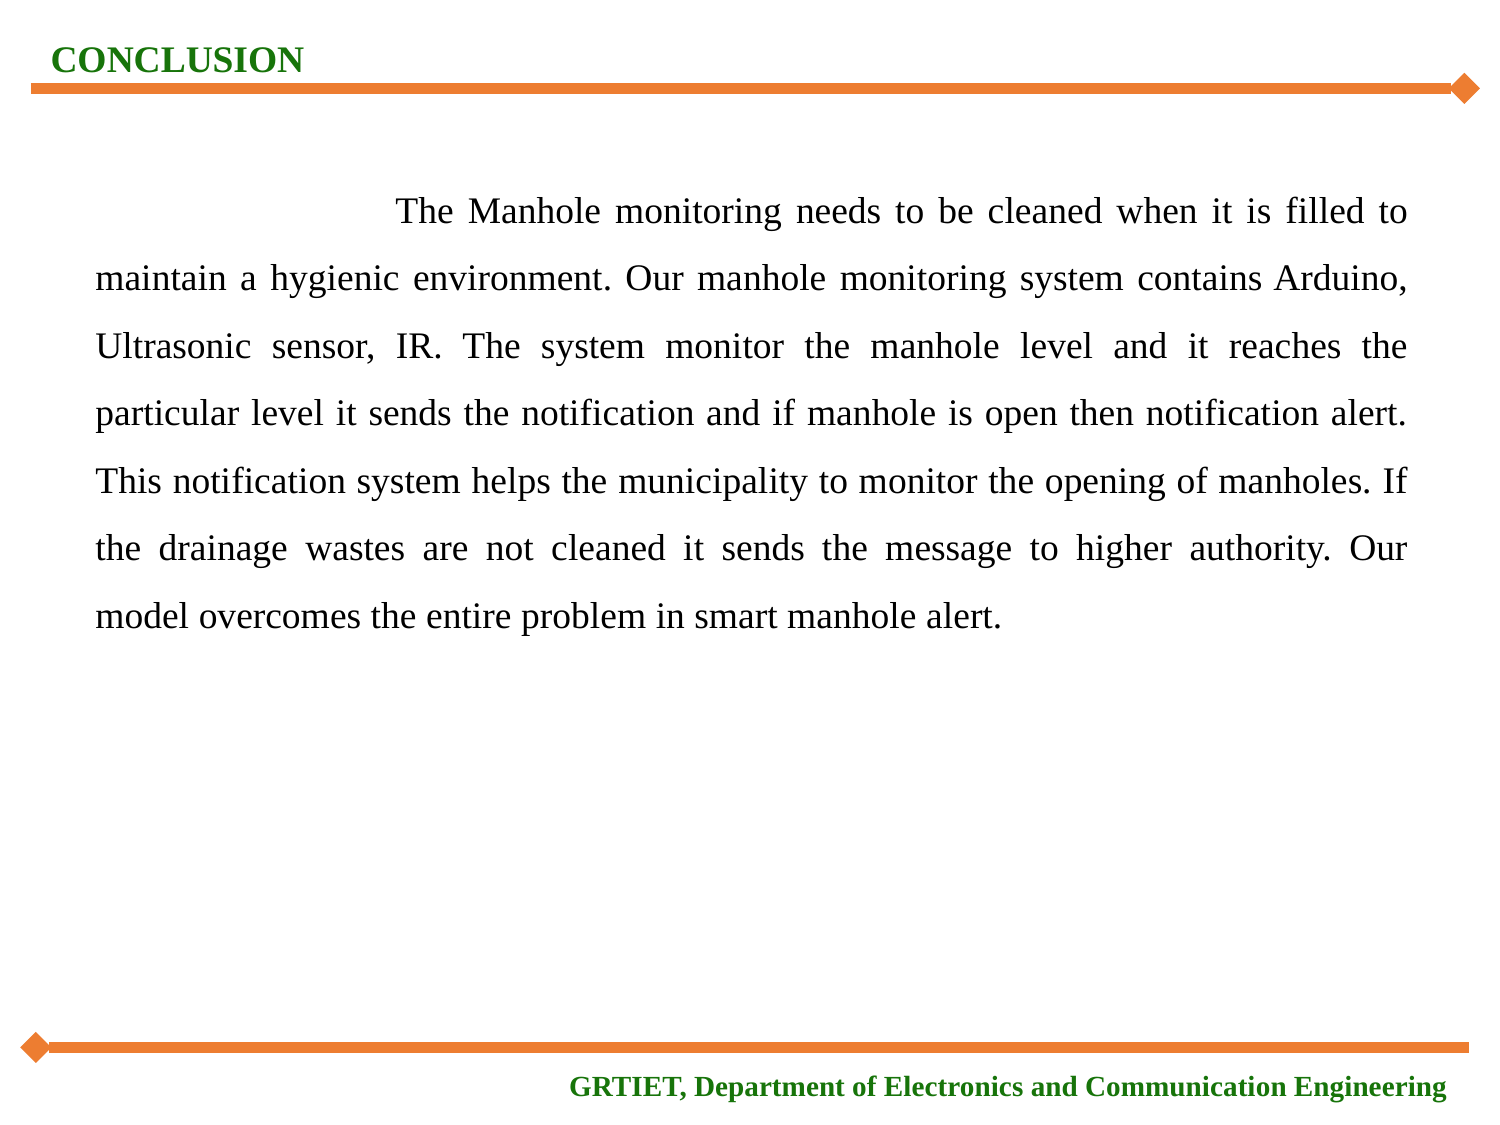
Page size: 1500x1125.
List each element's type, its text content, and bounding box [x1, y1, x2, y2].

text_box The Manhole monitoring needs to be cleaned when it is filled to maintain a hygienic environment. Our manhole monitoring system contains Arduino, Ultrasonic sensor, IR. The system monitor the manhole level and it reaches the particular level it sends the notification and if manhole is open then notification alert. This notification system helps the municipality to monitor the opening of manholes. If the drainage wastes are not cleaned it sends the message to higher authority. Our model overcomes the entire problem in smart manhole alert. [80, 89, 1425, 644]
text_box CONCLUSION [35, 27, 1284, 88]
text_box GRTIET, Department of Electronics and Communication Engineering [75, 1059, 1463, 1110]
